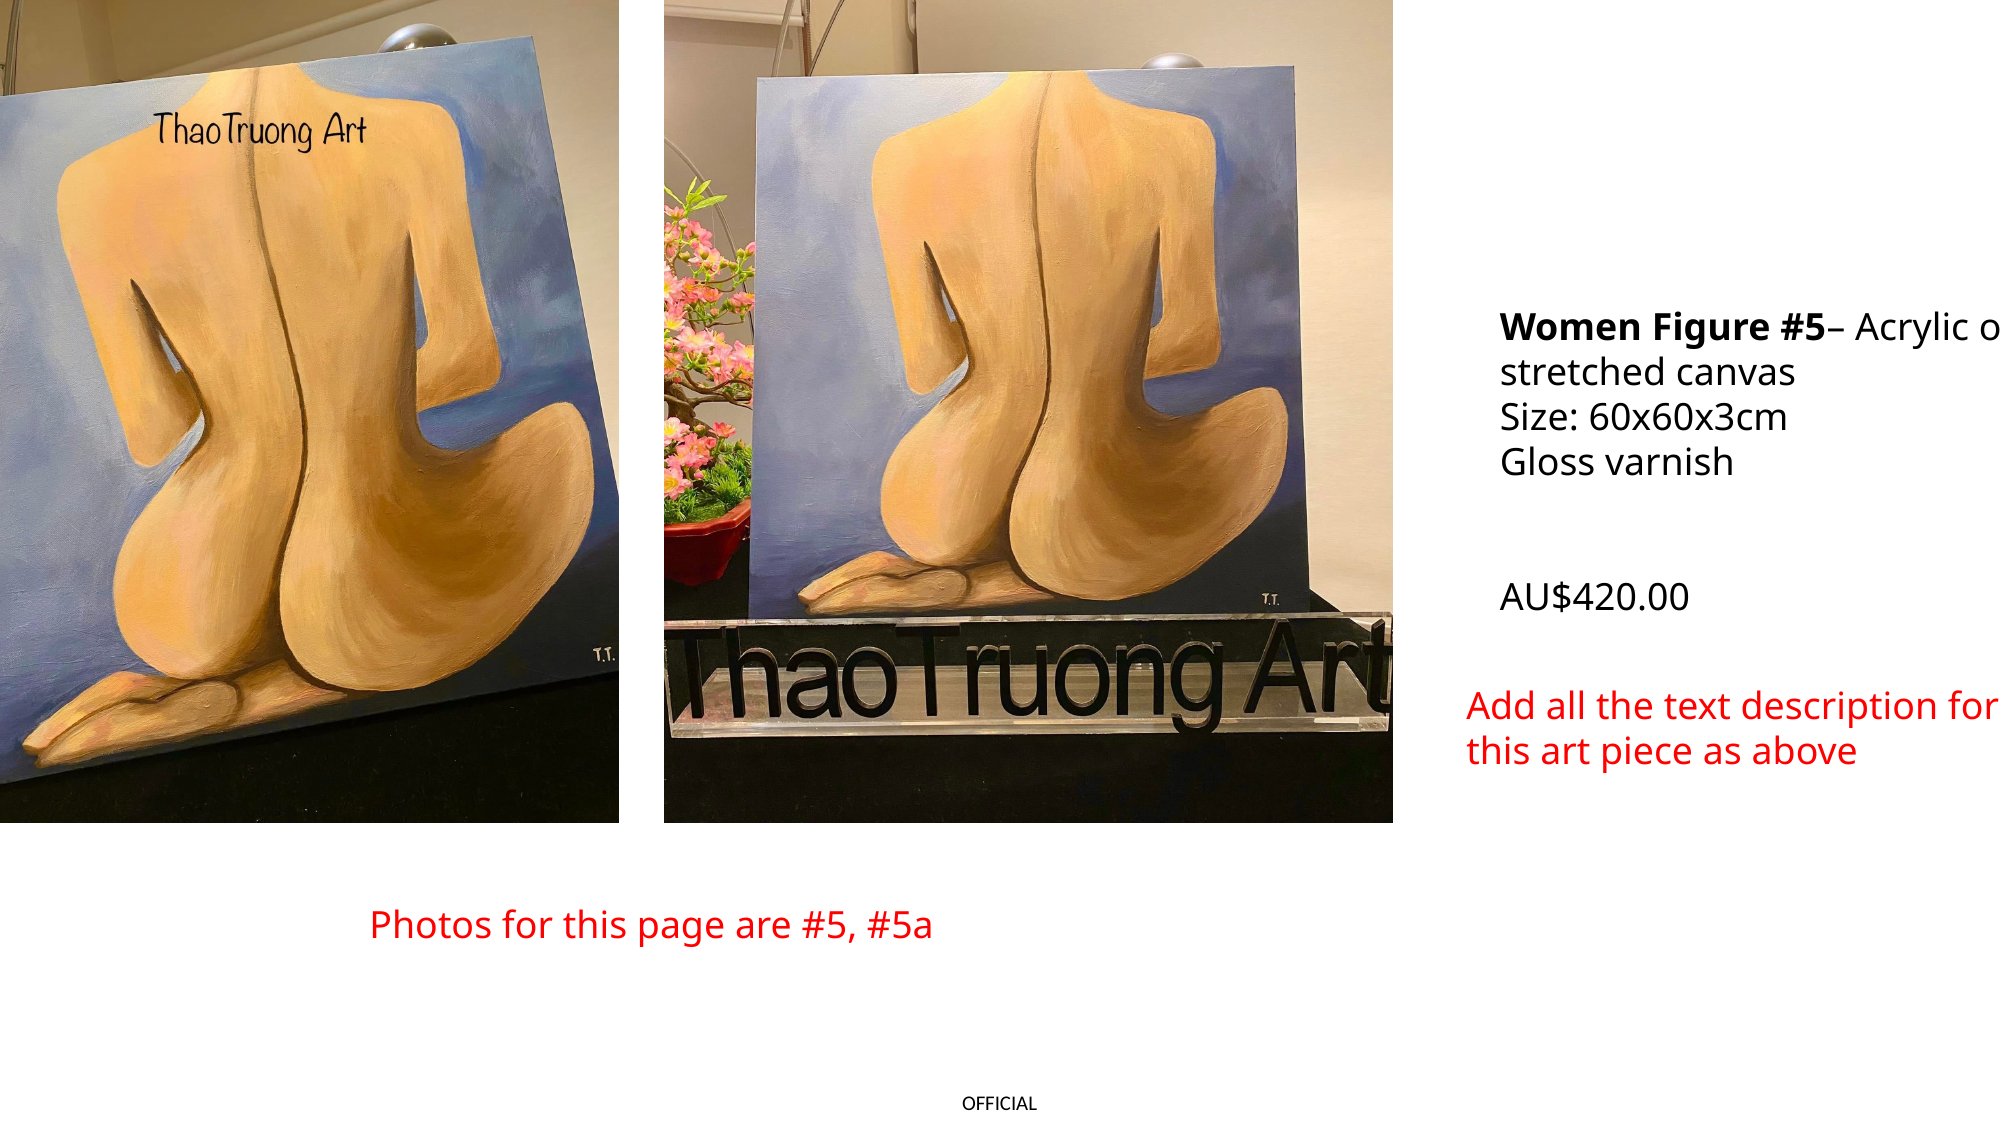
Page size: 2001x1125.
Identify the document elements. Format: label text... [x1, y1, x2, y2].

text_box Women Figure #5– Acrylic on stretched canvas Size: 60x60x3cm Gloss varnish AU$420.00 [1485, 295, 2000, 671]
picture [0, 0, 620, 824]
text_box Add all the text description for this art piece as above [1451, 674, 2000, 780]
picture [663, 0, 1393, 824]
text_box Photos for this page are #5, #5a [354, 893, 1217, 954]
